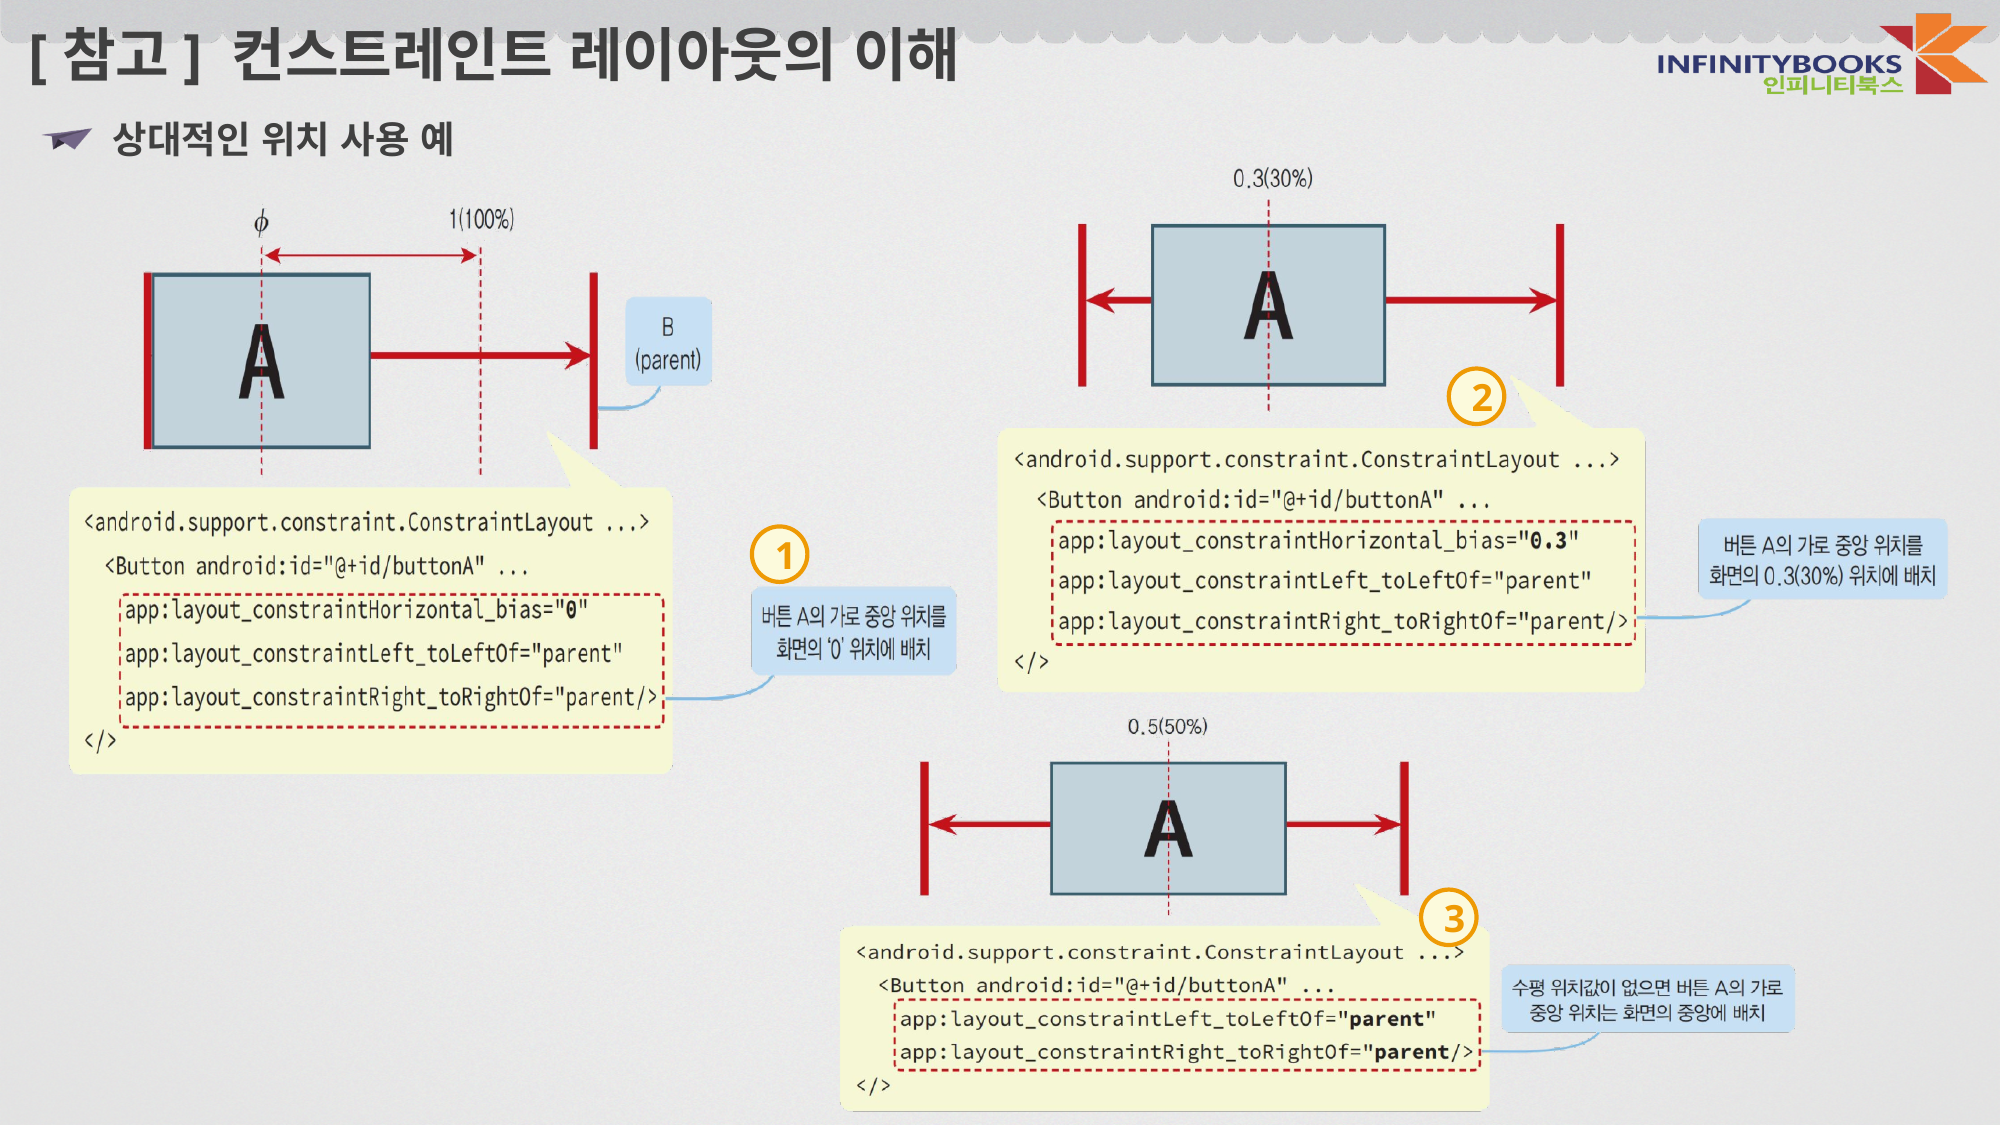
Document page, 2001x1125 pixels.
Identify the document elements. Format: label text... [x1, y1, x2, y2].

list 상대적인 위치 사용 예 [39, 93, 1422, 165]
list [참고] 컨스트레인트 레이아웃의 이해 [29, 17, 1270, 89]
picture [0, 0, 2000, 1125]
